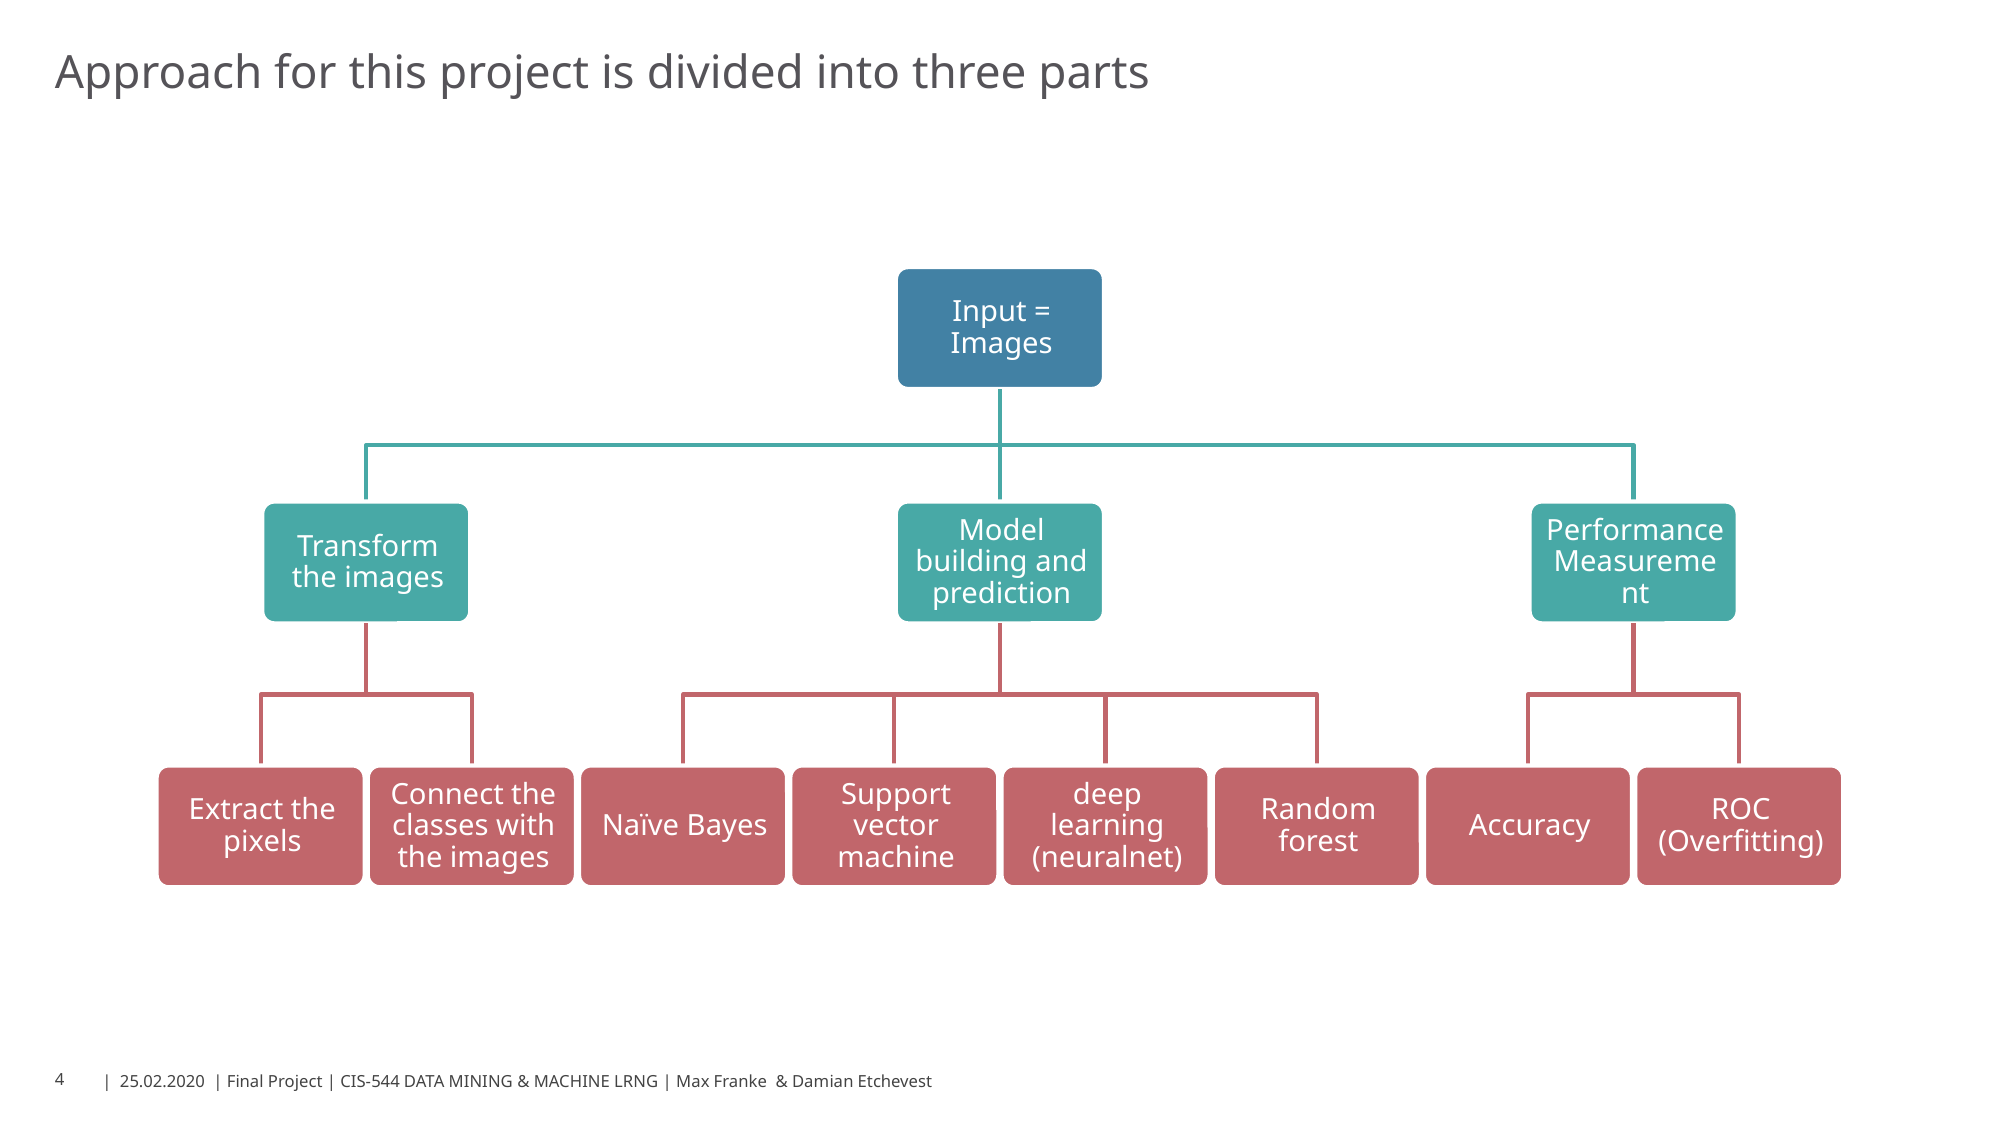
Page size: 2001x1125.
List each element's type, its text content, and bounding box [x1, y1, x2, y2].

title Approach for this project is divided into three parts [55, 42, 1945, 98]
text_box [155, 148, 1845, 977]
